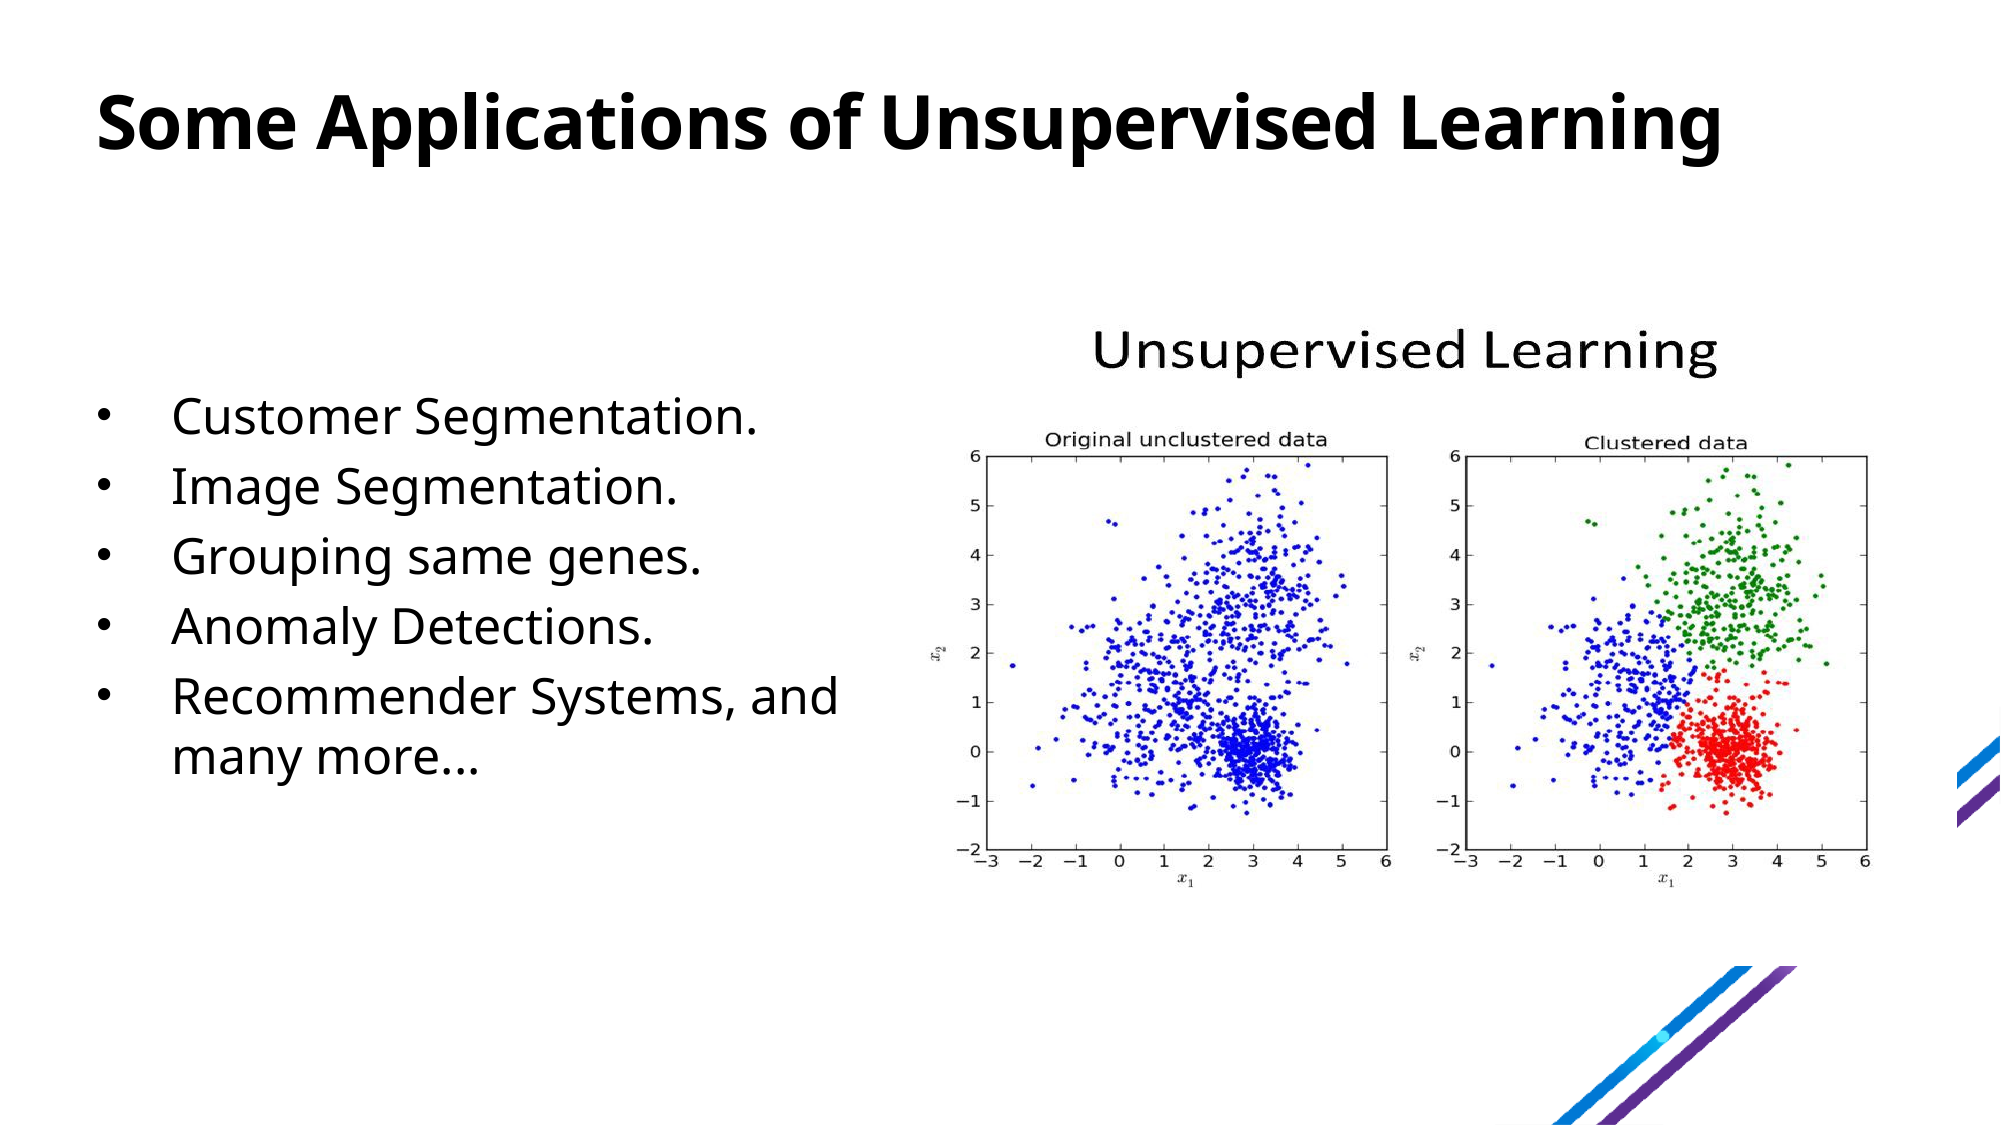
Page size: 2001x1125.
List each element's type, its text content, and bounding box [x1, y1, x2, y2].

picture [853, 261, 1999, 1124]
list Customer Segmentation. Image Segmentation. Grouping same genes. Anomaly Detections. Recommender Systems, and many more... [96, 384, 853, 796]
title Some Applications of Unsupervised Learning [96, 75, 1904, 166]
